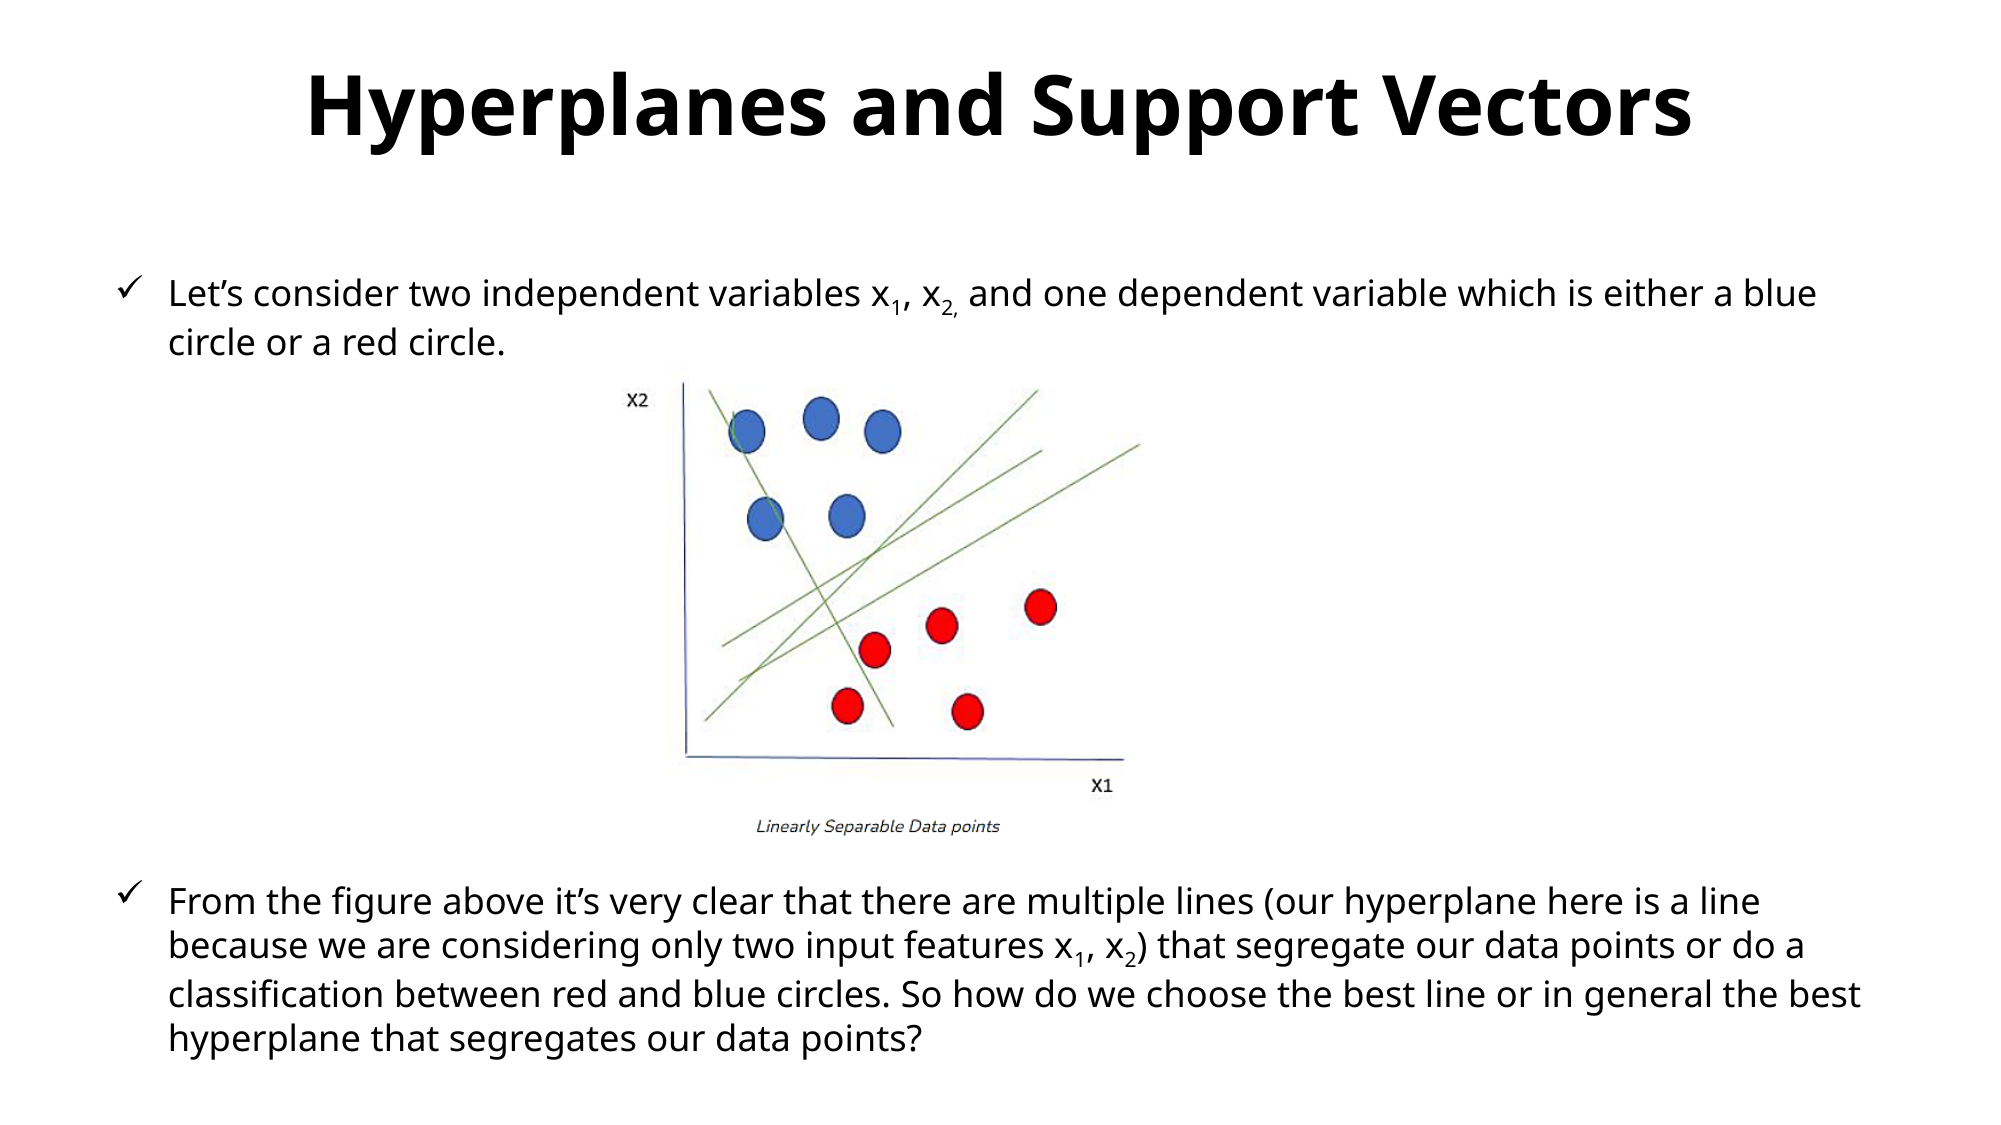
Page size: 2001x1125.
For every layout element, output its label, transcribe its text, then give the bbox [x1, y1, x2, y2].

picture [612, 357, 1176, 848]
title Hyperplanes and Support Vectors [99, 45, 1900, 233]
list Let’s consider two independent variables x1, x2, and one dependent variable which is either a blue circle or a red circle. From the figure above it’s very clear that there are multiple lines (our hyperplane here is a line because we are considering only two input features x1, x2) that segregate our data points or do a classification between red and blue circles. So how do we choose the best line or in general the best hyperplane that segregates our data points? [99, 262, 1900, 1075]
